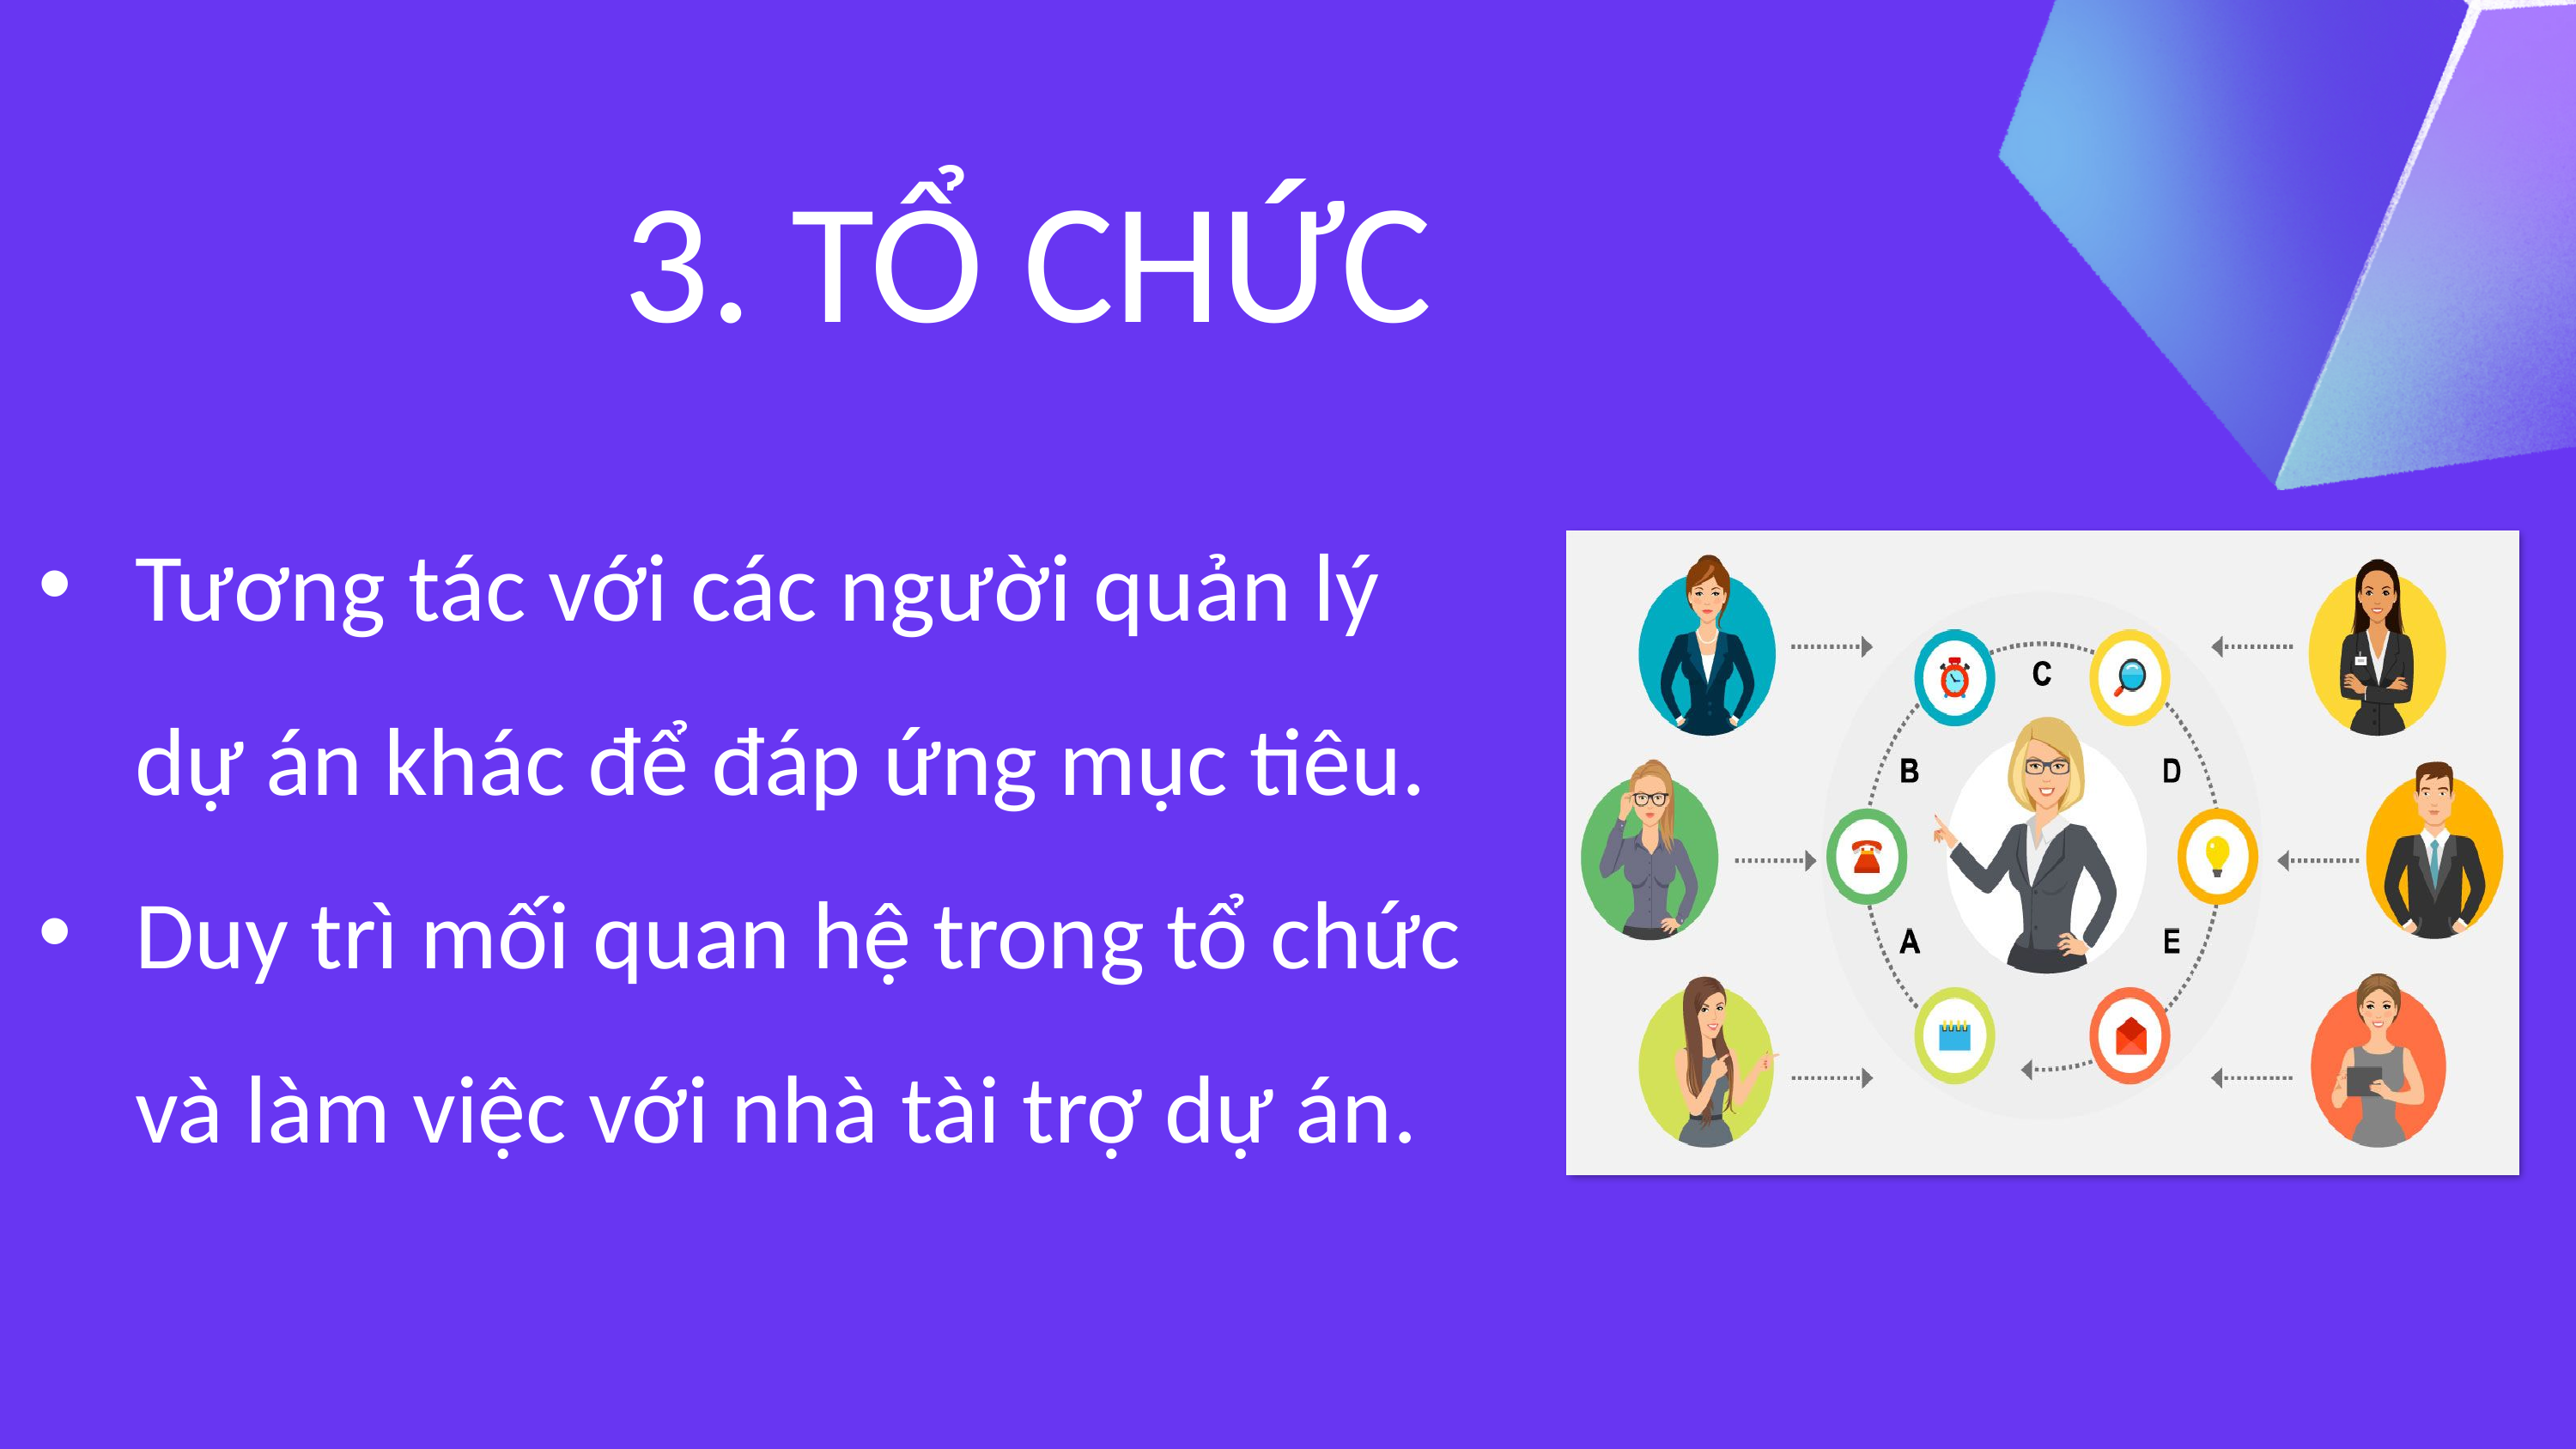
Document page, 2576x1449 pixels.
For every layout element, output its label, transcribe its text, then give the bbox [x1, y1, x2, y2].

text_box 3. TỔ CHỨC [622, 209, 2291, 357]
text_box Tương tác với các người quản lý dự án khác để đáp ứng mục tiêu. Duy trì mối quan hệ trong tổ chức và làm việc với nhà tài trợ dự án. [38, 466, 1480, 1162]
picture [1566, 530, 2520, 1175]
text_box [1990, 0, 2576, 490]
